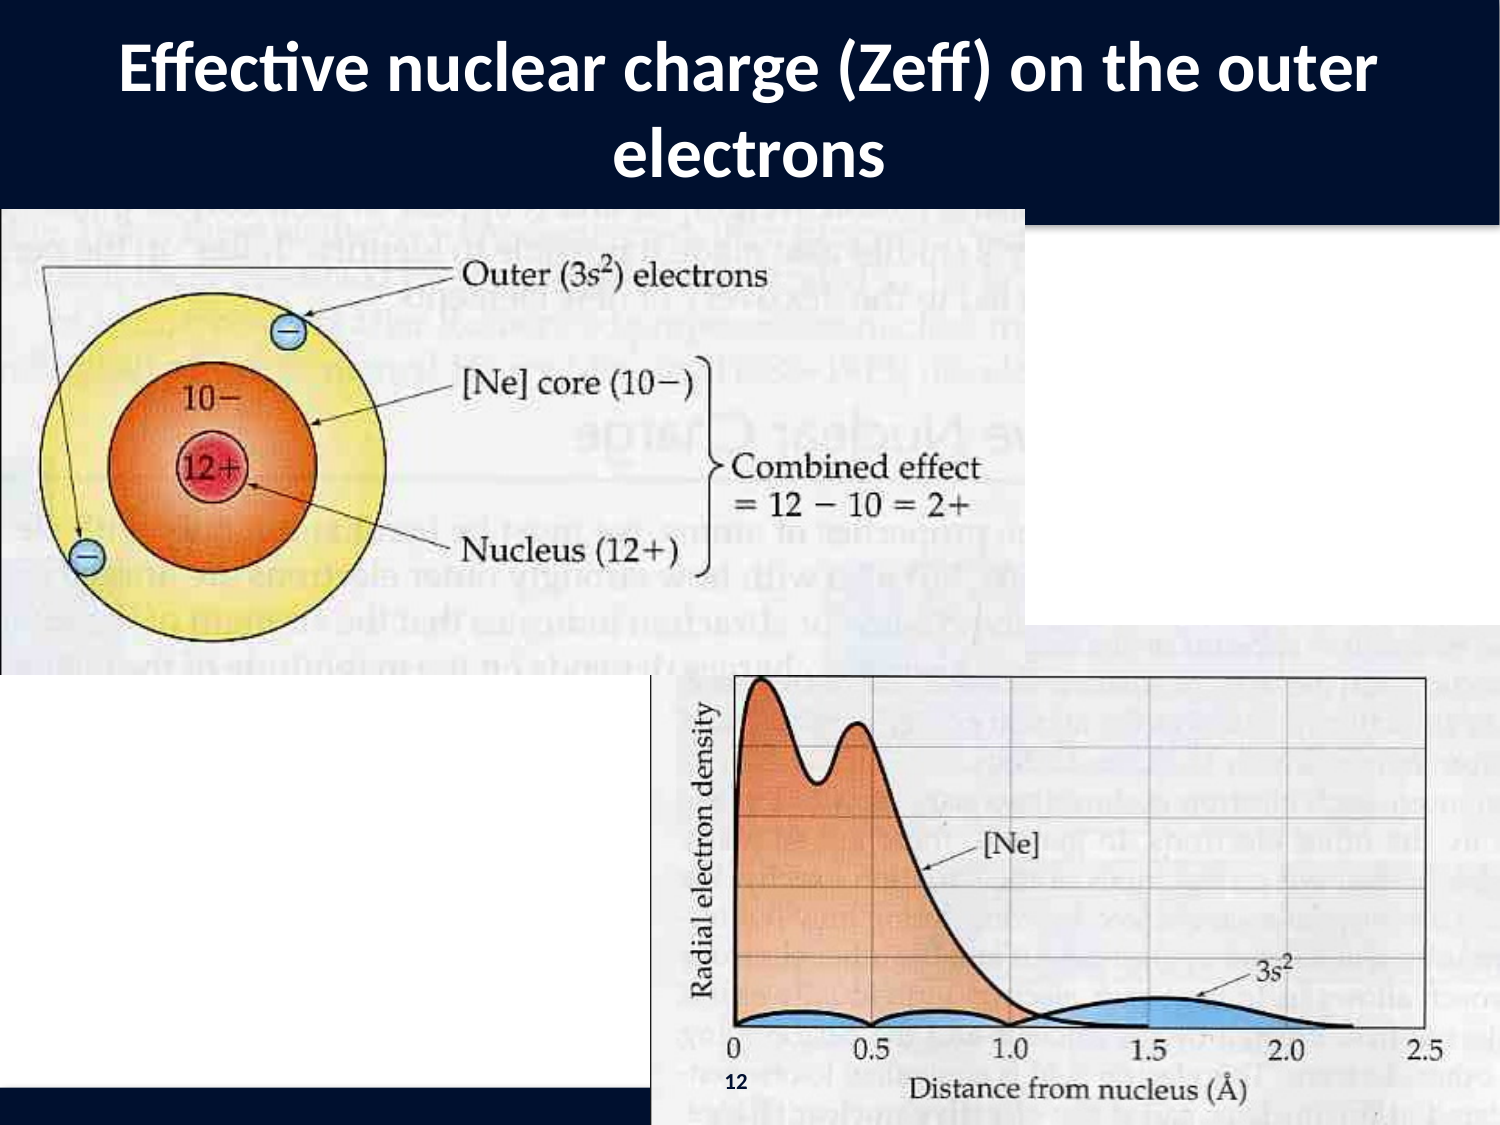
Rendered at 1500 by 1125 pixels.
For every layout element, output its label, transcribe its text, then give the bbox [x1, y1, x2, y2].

picture [0, 209, 1500, 1125]
title Effective nuclear charge (Zeff) on the outer electrons [0, 12, 1500, 200]
